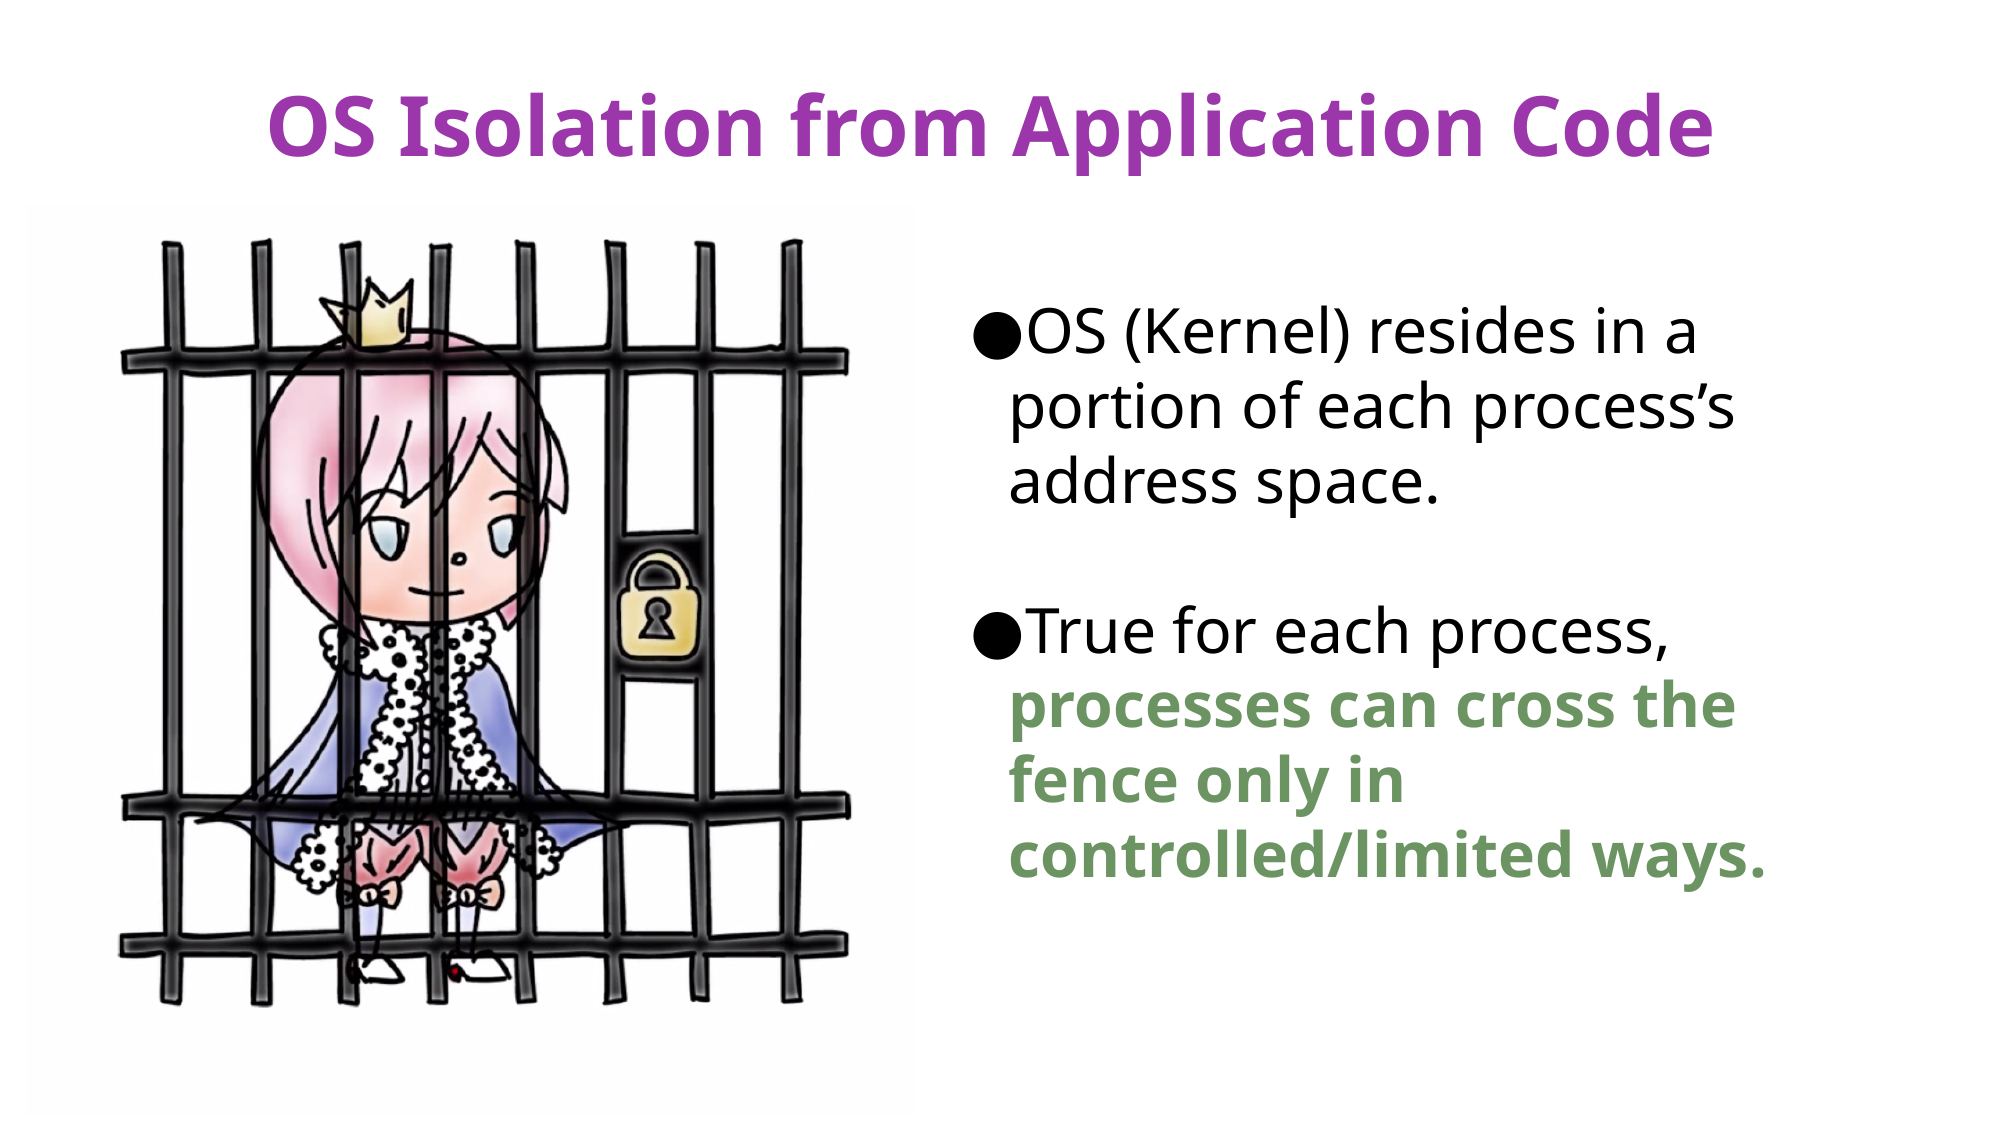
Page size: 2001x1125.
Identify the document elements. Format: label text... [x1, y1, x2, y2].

title OS Isolation from Application Code [75, 0, 1906, 247]
list OS (Kernel) resides in a portion of each process’s address space. True for each process, processes can cross the fence only in controlled/limited ways. [919, 271, 1942, 1076]
picture [26, 205, 914, 1115]
